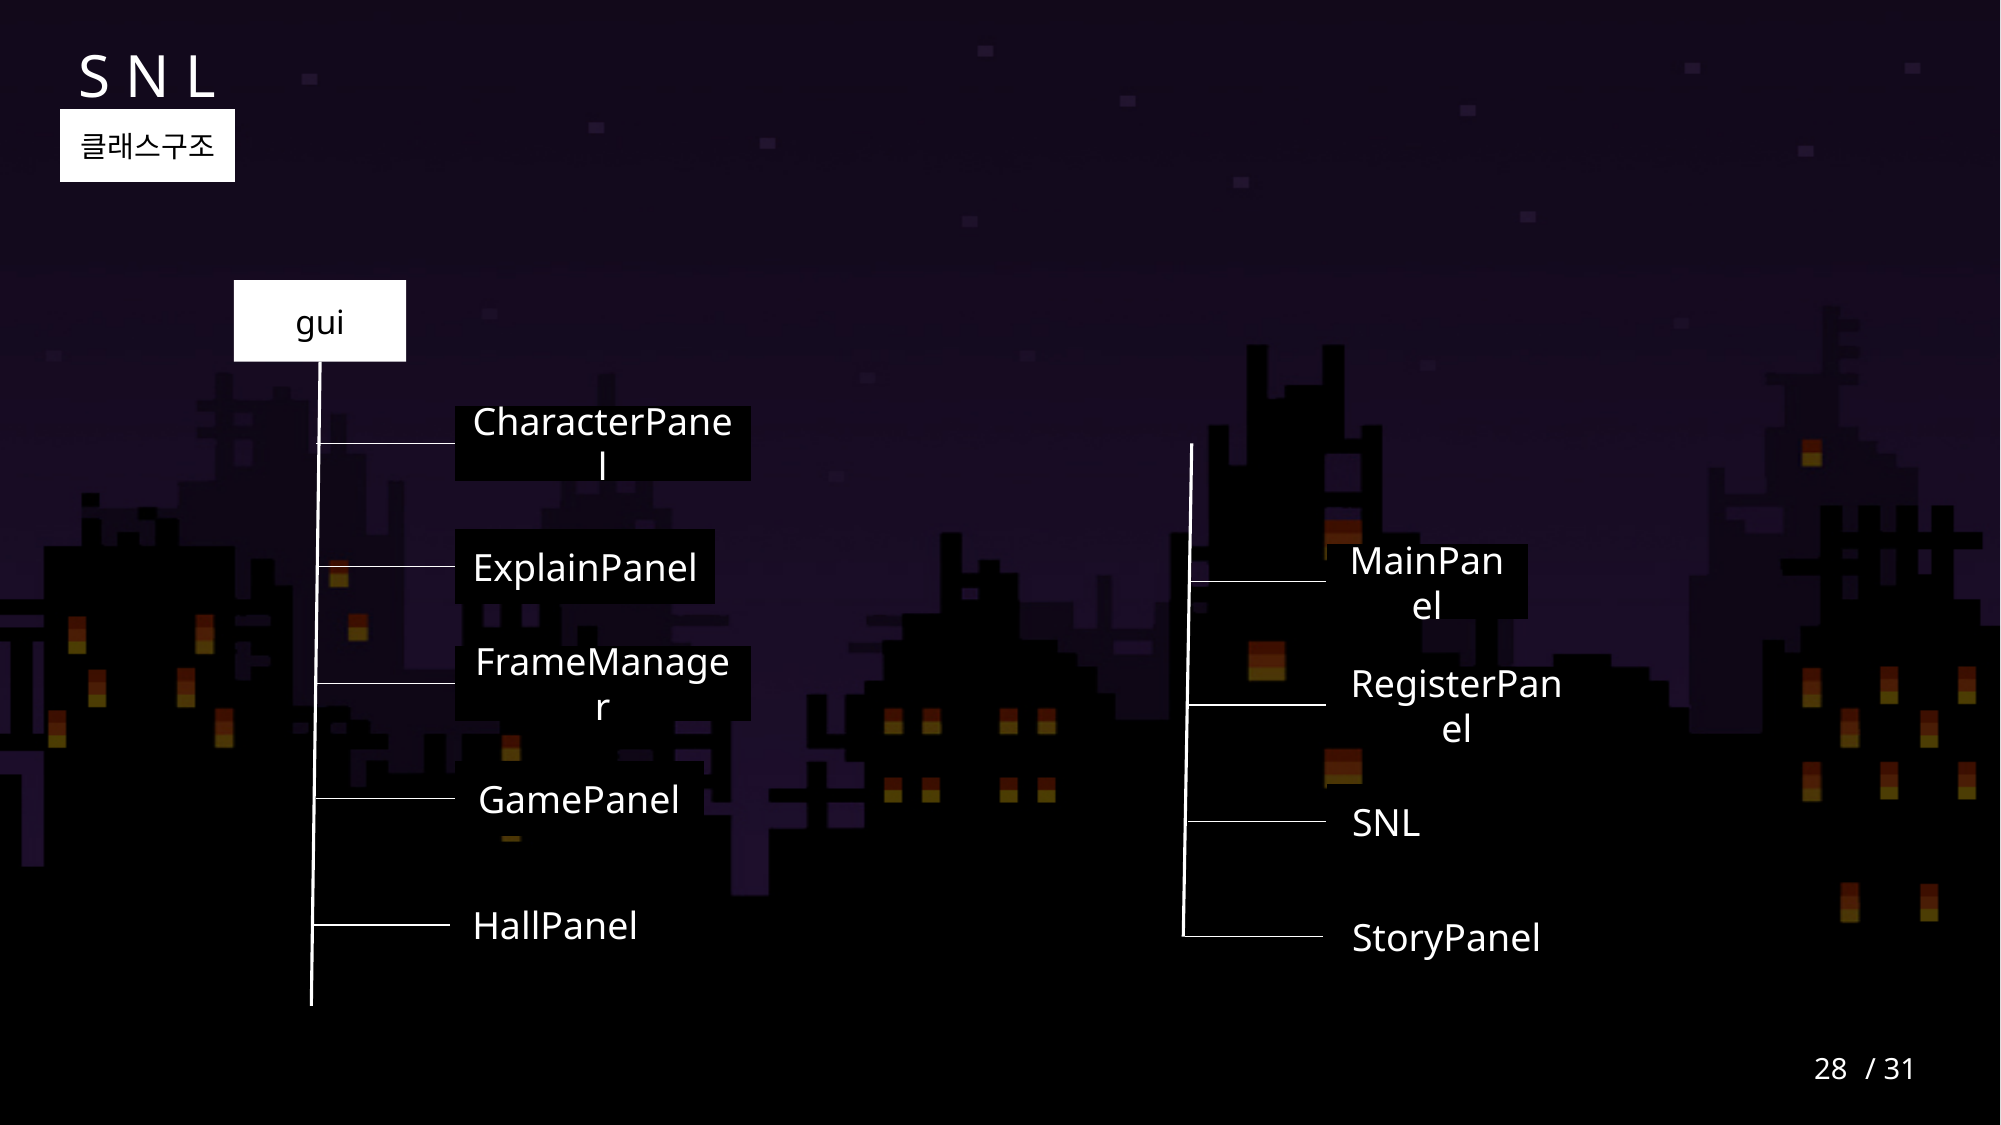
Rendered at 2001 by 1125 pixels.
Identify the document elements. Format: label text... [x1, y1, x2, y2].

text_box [1183, 443, 1586, 974]
text_box 클래스구조 [60, 109, 235, 182]
picture [0, 0, 2001, 1125]
slide_number 28 [1412, 1042, 1863, 1103]
text_box S N L [60, 38, 235, 109]
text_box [233, 280, 750, 1006]
